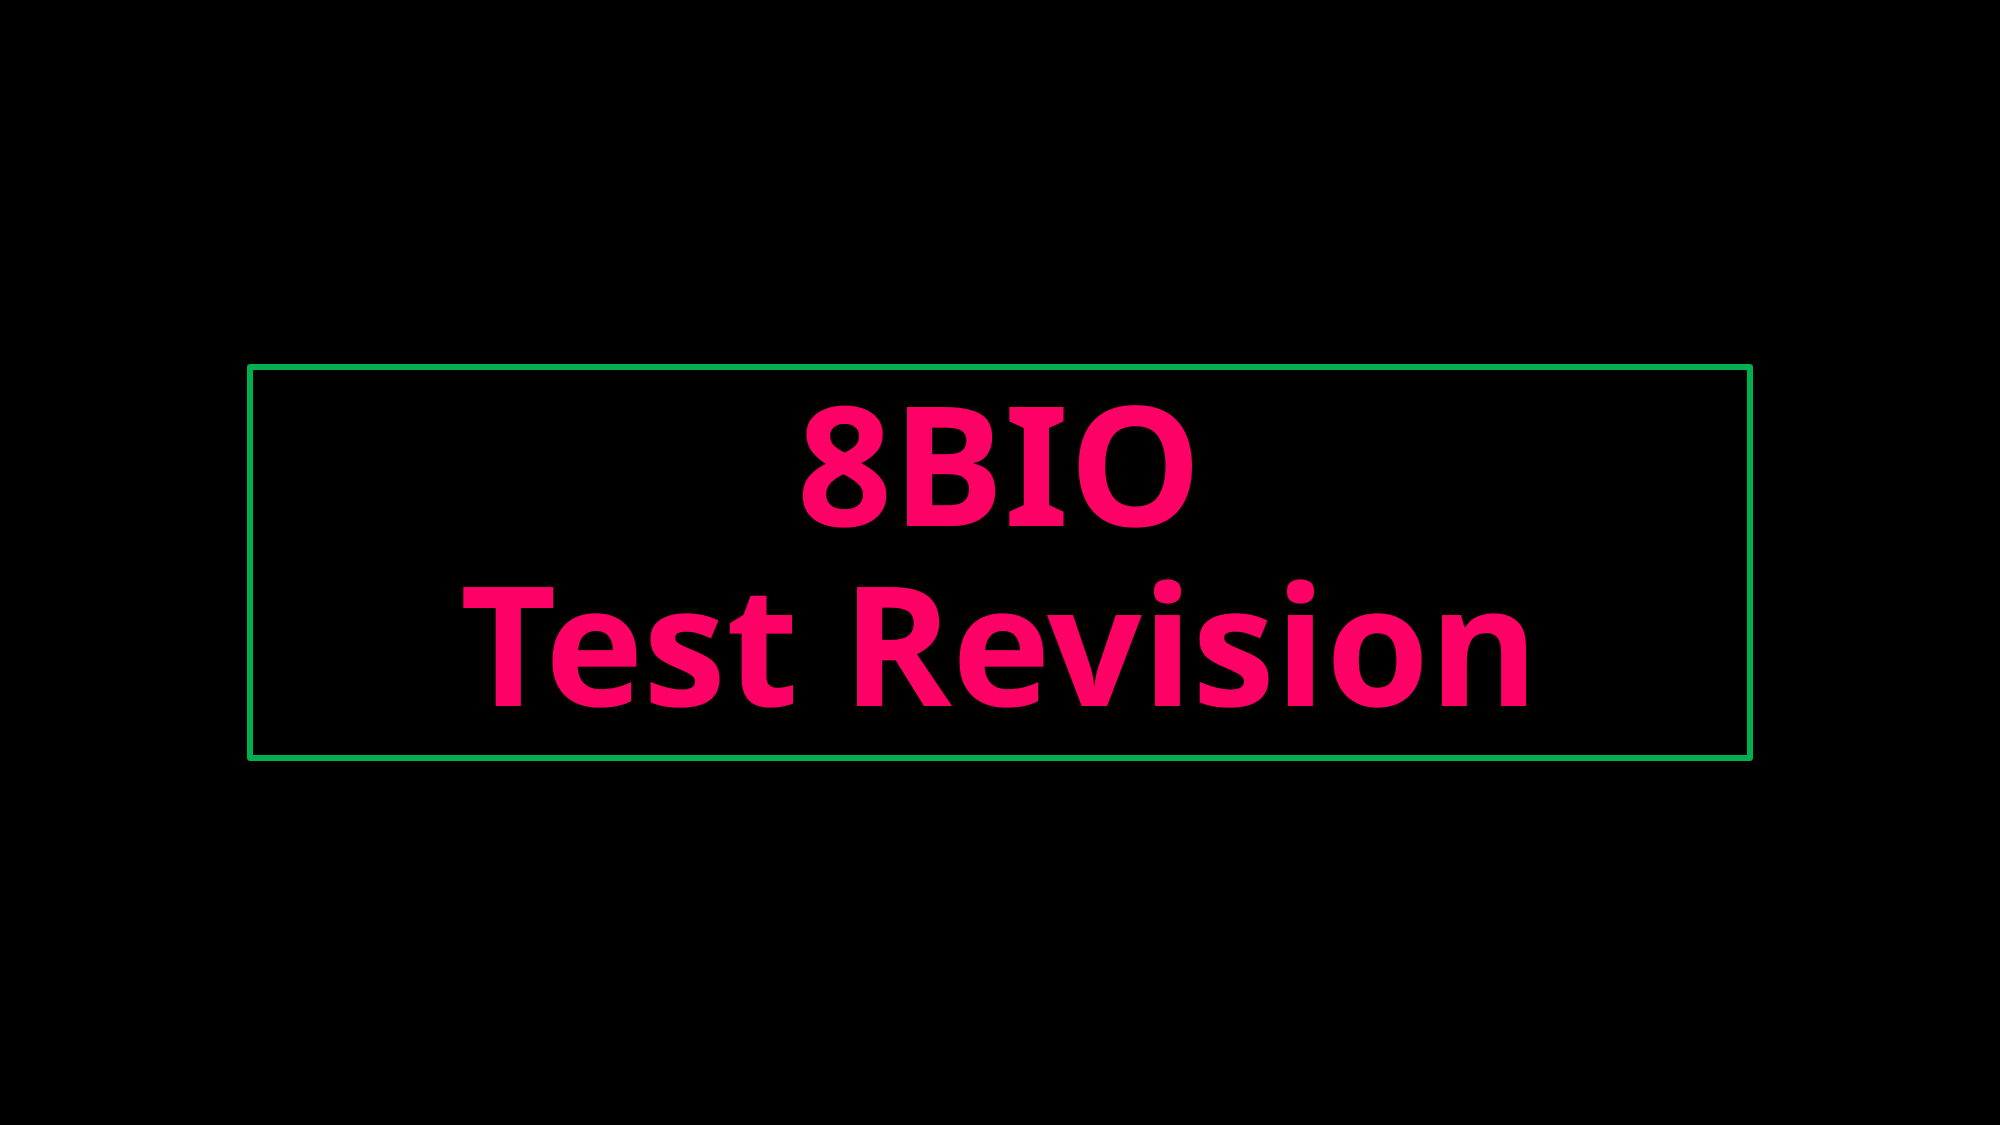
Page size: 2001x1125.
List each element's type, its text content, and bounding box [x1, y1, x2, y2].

title 8BIO Test Revision [249, 366, 1750, 759]
